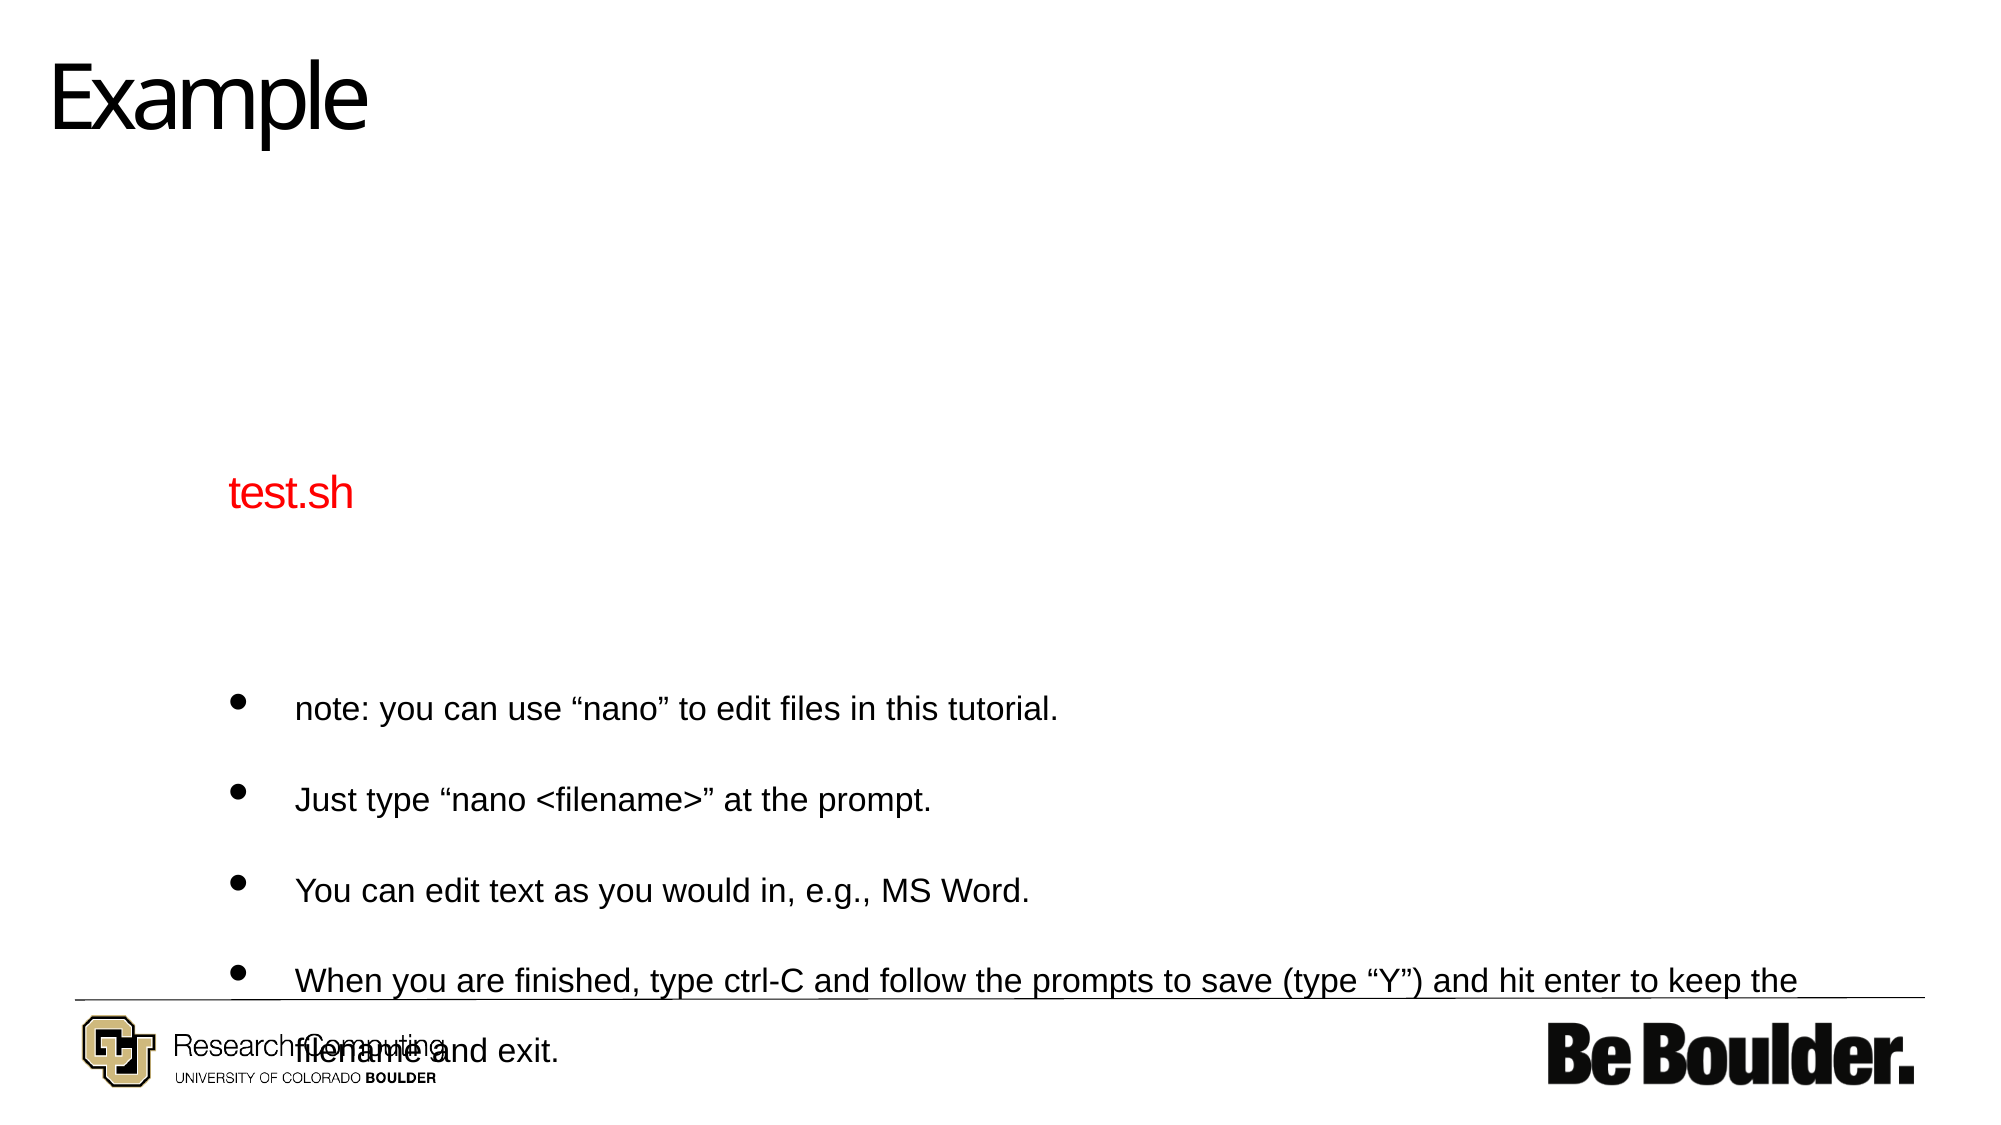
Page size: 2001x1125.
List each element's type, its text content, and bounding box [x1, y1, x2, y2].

picture [1524, 1015, 1938, 1088]
title Example [41, 0, 542, 187]
text_box test.sh note: you can use “nano” to edit files in this tutorial. Just type “nano <filename>” at the prompt. You can edit text as you would in, e.g., MS Word. When you are finished, type ctrl-C and follow the prompts to save (type “Y”) and hit enter to keep the filename and exit. [173, 413, 1860, 1078]
picture [81, 1015, 444, 1088]
